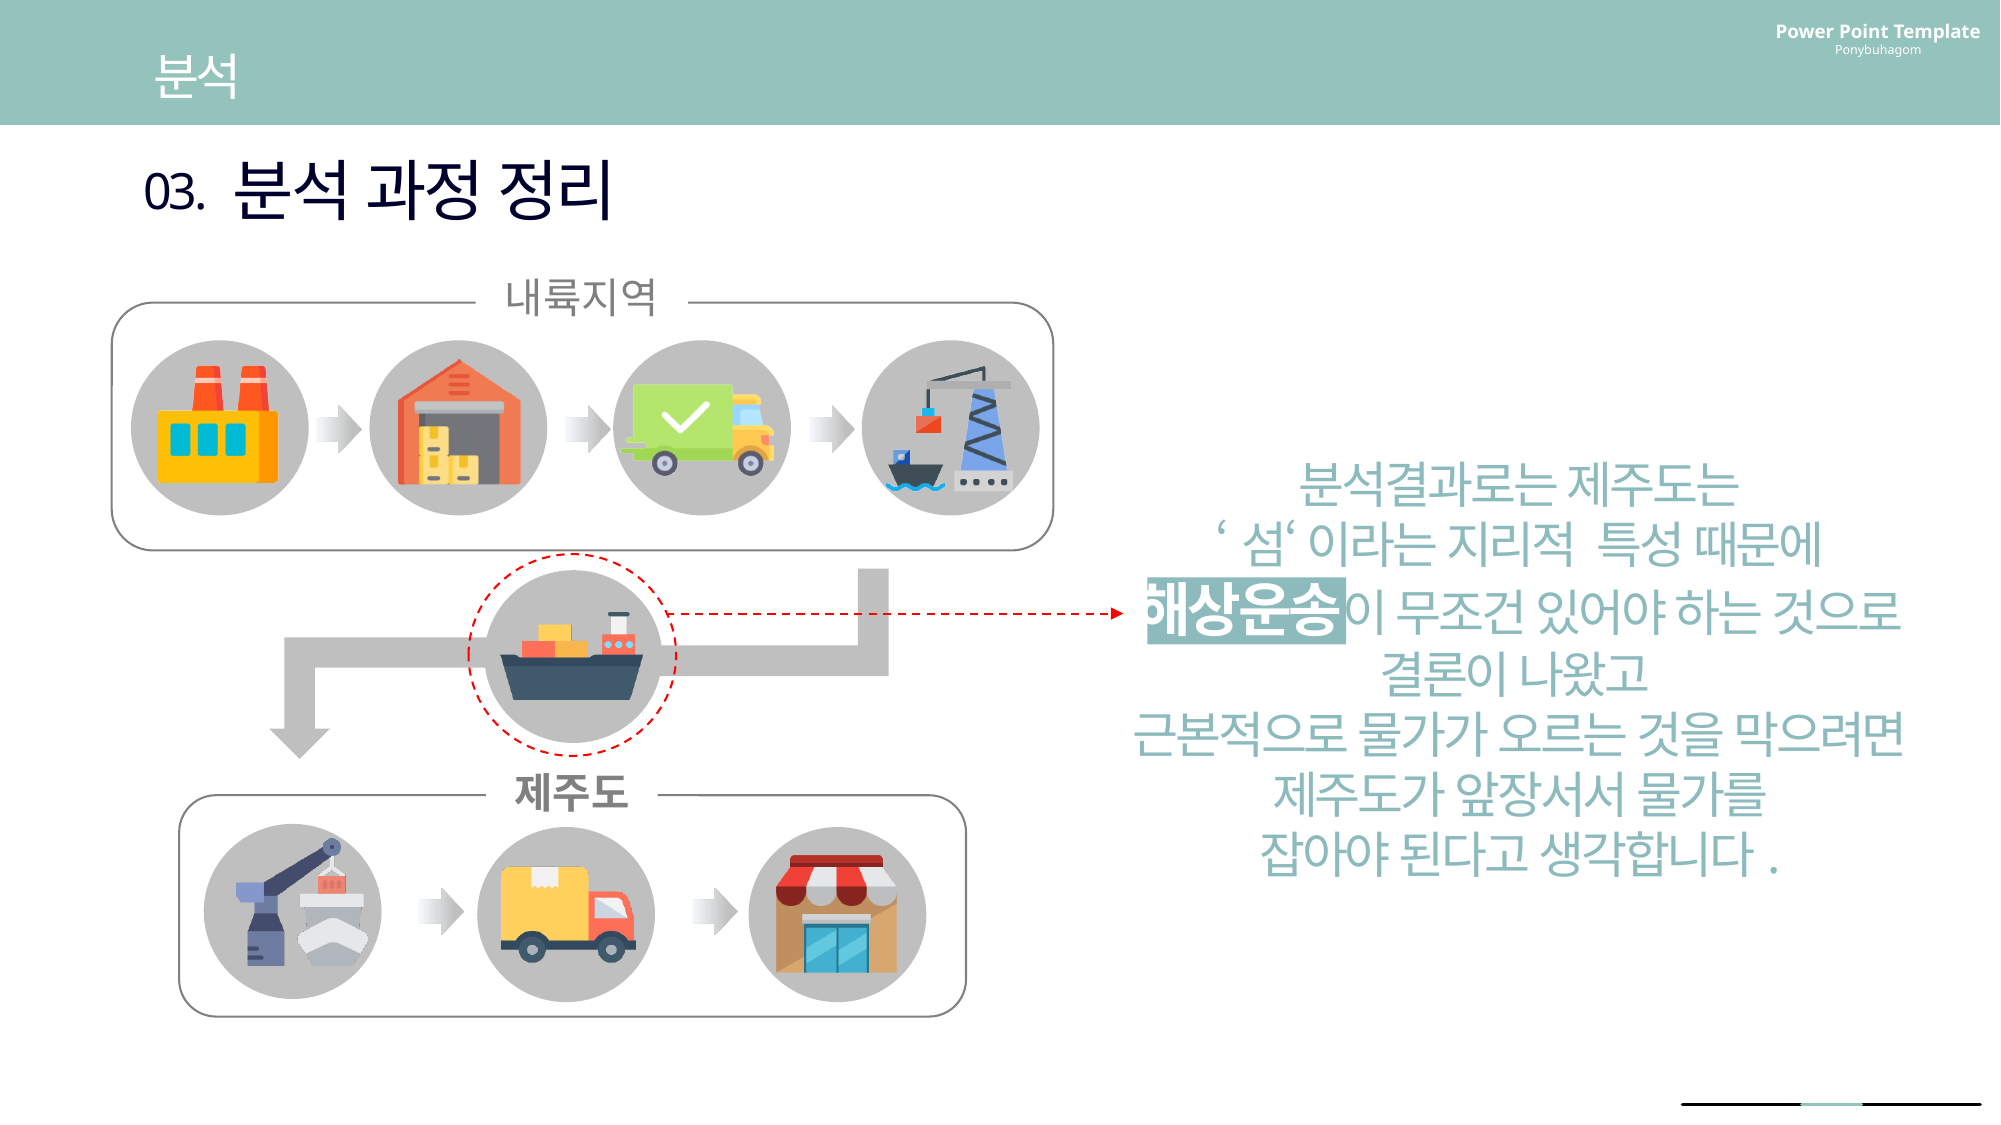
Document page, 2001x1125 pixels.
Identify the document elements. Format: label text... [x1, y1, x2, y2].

text_box 분석 과정 정리 [217, 141, 633, 236]
text_box 03. [128, 152, 217, 227]
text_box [111, 264, 1124, 1017]
text_box Power Point Template Ponybuhagom [1760, 12, 1996, 65]
text_box 분석 [138, 37, 257, 113]
text_box 분석결과로는 제주도는 ‘섬‘ 이라는 지리적 특성 때문에 해상운송이 무조건 있어야 하는 것으로 결론이 나왔고 근본적으로 물가가 오르는 것을 막으려면 제주도가 앞장서서 물가를 잡아야 된다고 생각합니다. [1124, 446, 1953, 891]
